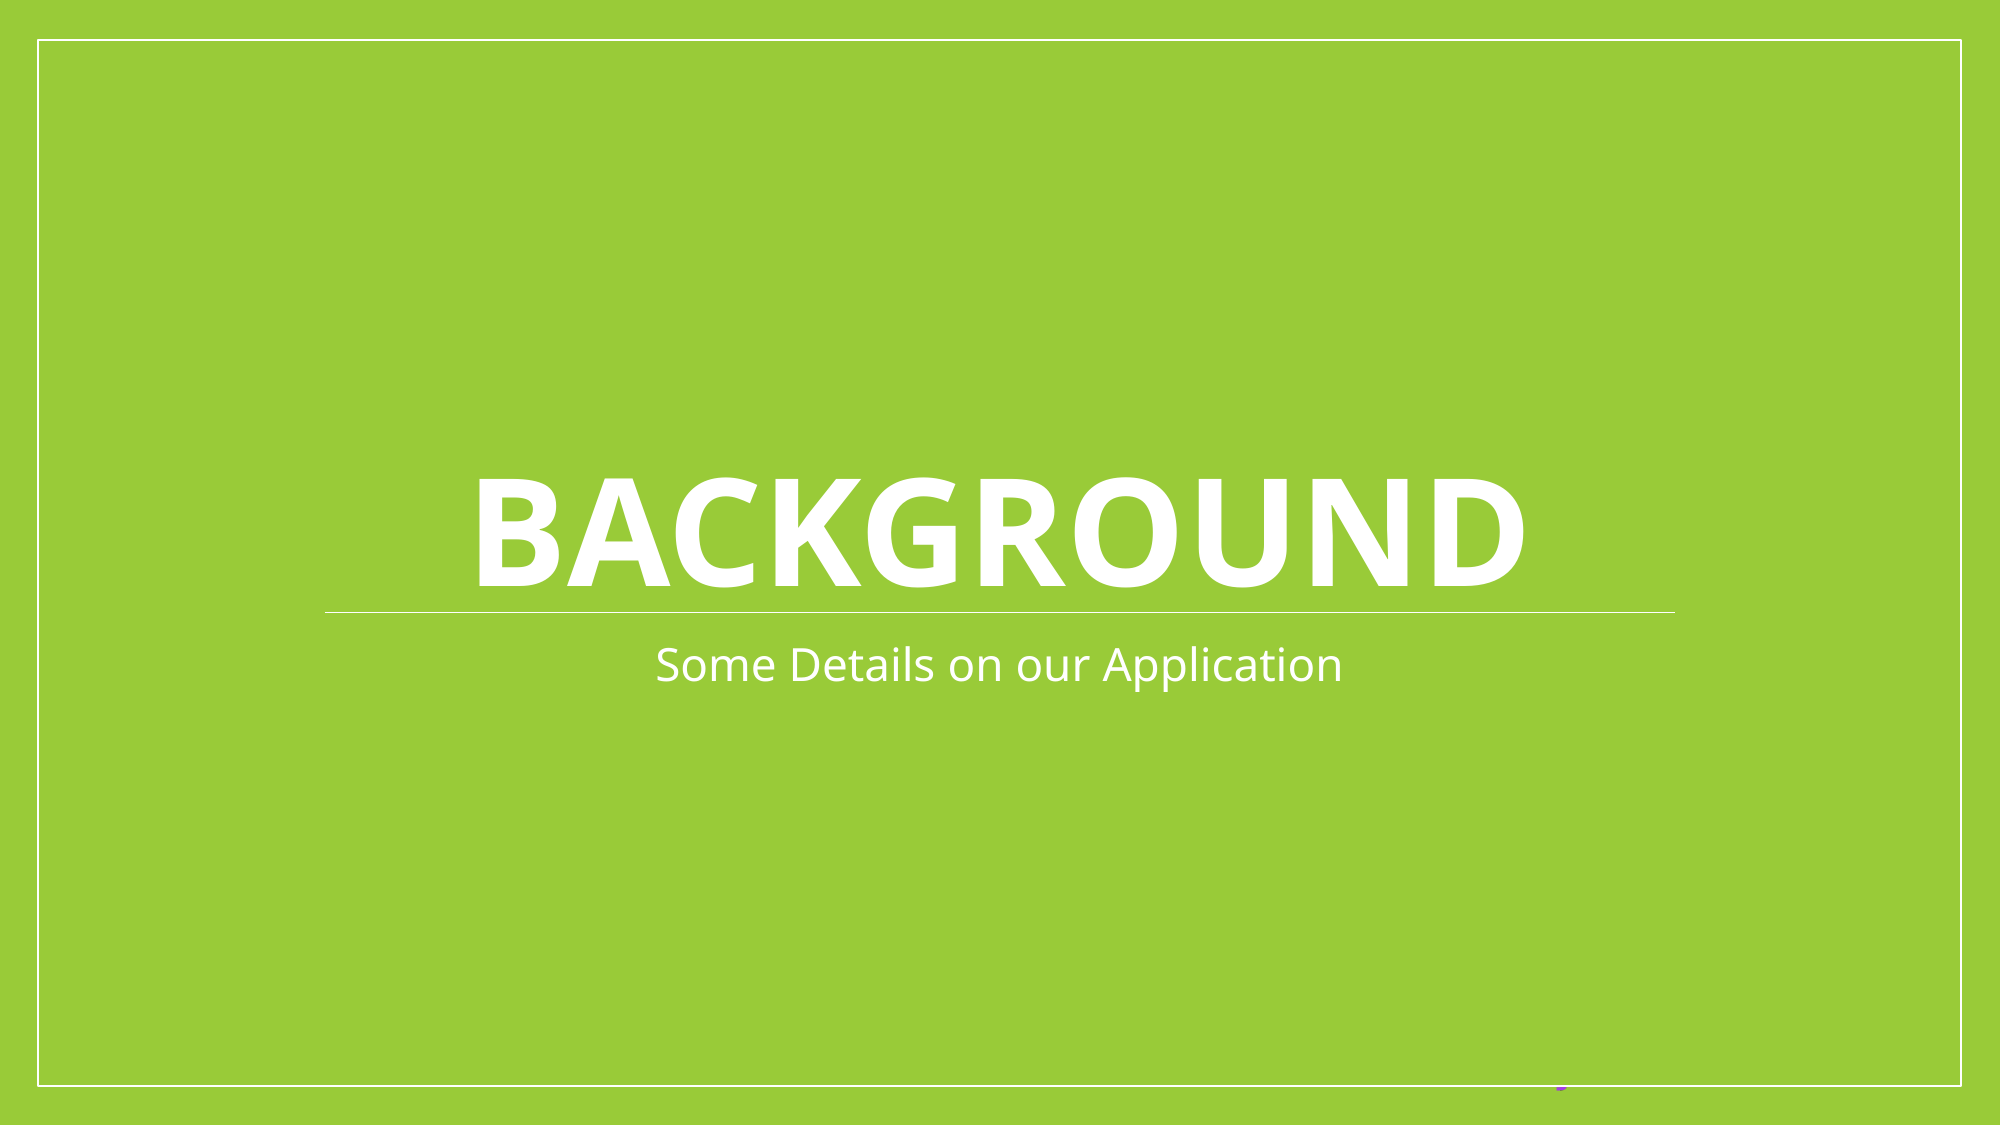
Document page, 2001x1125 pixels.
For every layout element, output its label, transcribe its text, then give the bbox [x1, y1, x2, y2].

subtitle Some Details on our Application [280, 634, 1719, 863]
picture [1452, 1087, 1829, 1091]
title Background [182, 144, 1818, 625]
